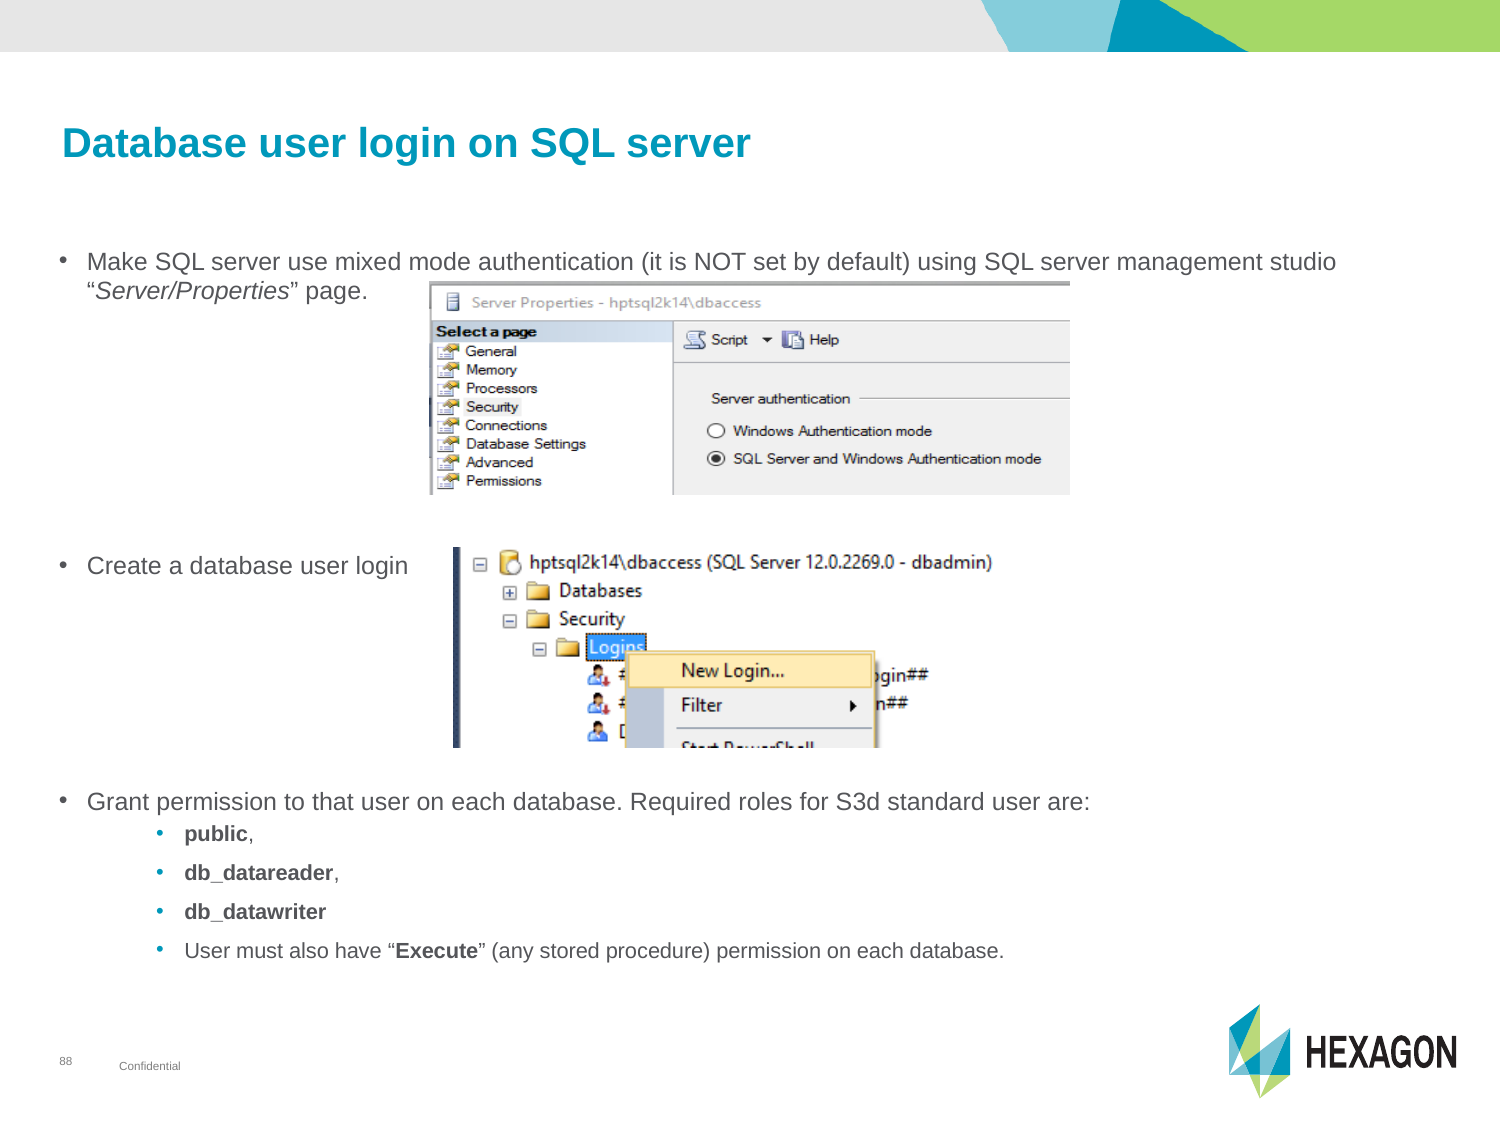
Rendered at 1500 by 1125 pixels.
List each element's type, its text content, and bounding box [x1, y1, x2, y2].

picture [1162, 0, 1500, 52]
picture [453, 547, 1046, 748]
picture [0, 0, 1119, 52]
list Make SQL server use mixed mode authentication (it is NOT set by default) using SQL server management studio “Server/Properties” page. Create a database user login Grant permission to that user on each database. Required roles for S3d standard user are: public, db_datareader, db_datawriter User must also have “Execute” (any stored procedure) permission on each database. [43, 237, 1456, 975]
picture [429, 281, 1070, 495]
title Database user login on SQL server [46, 106, 1456, 188]
